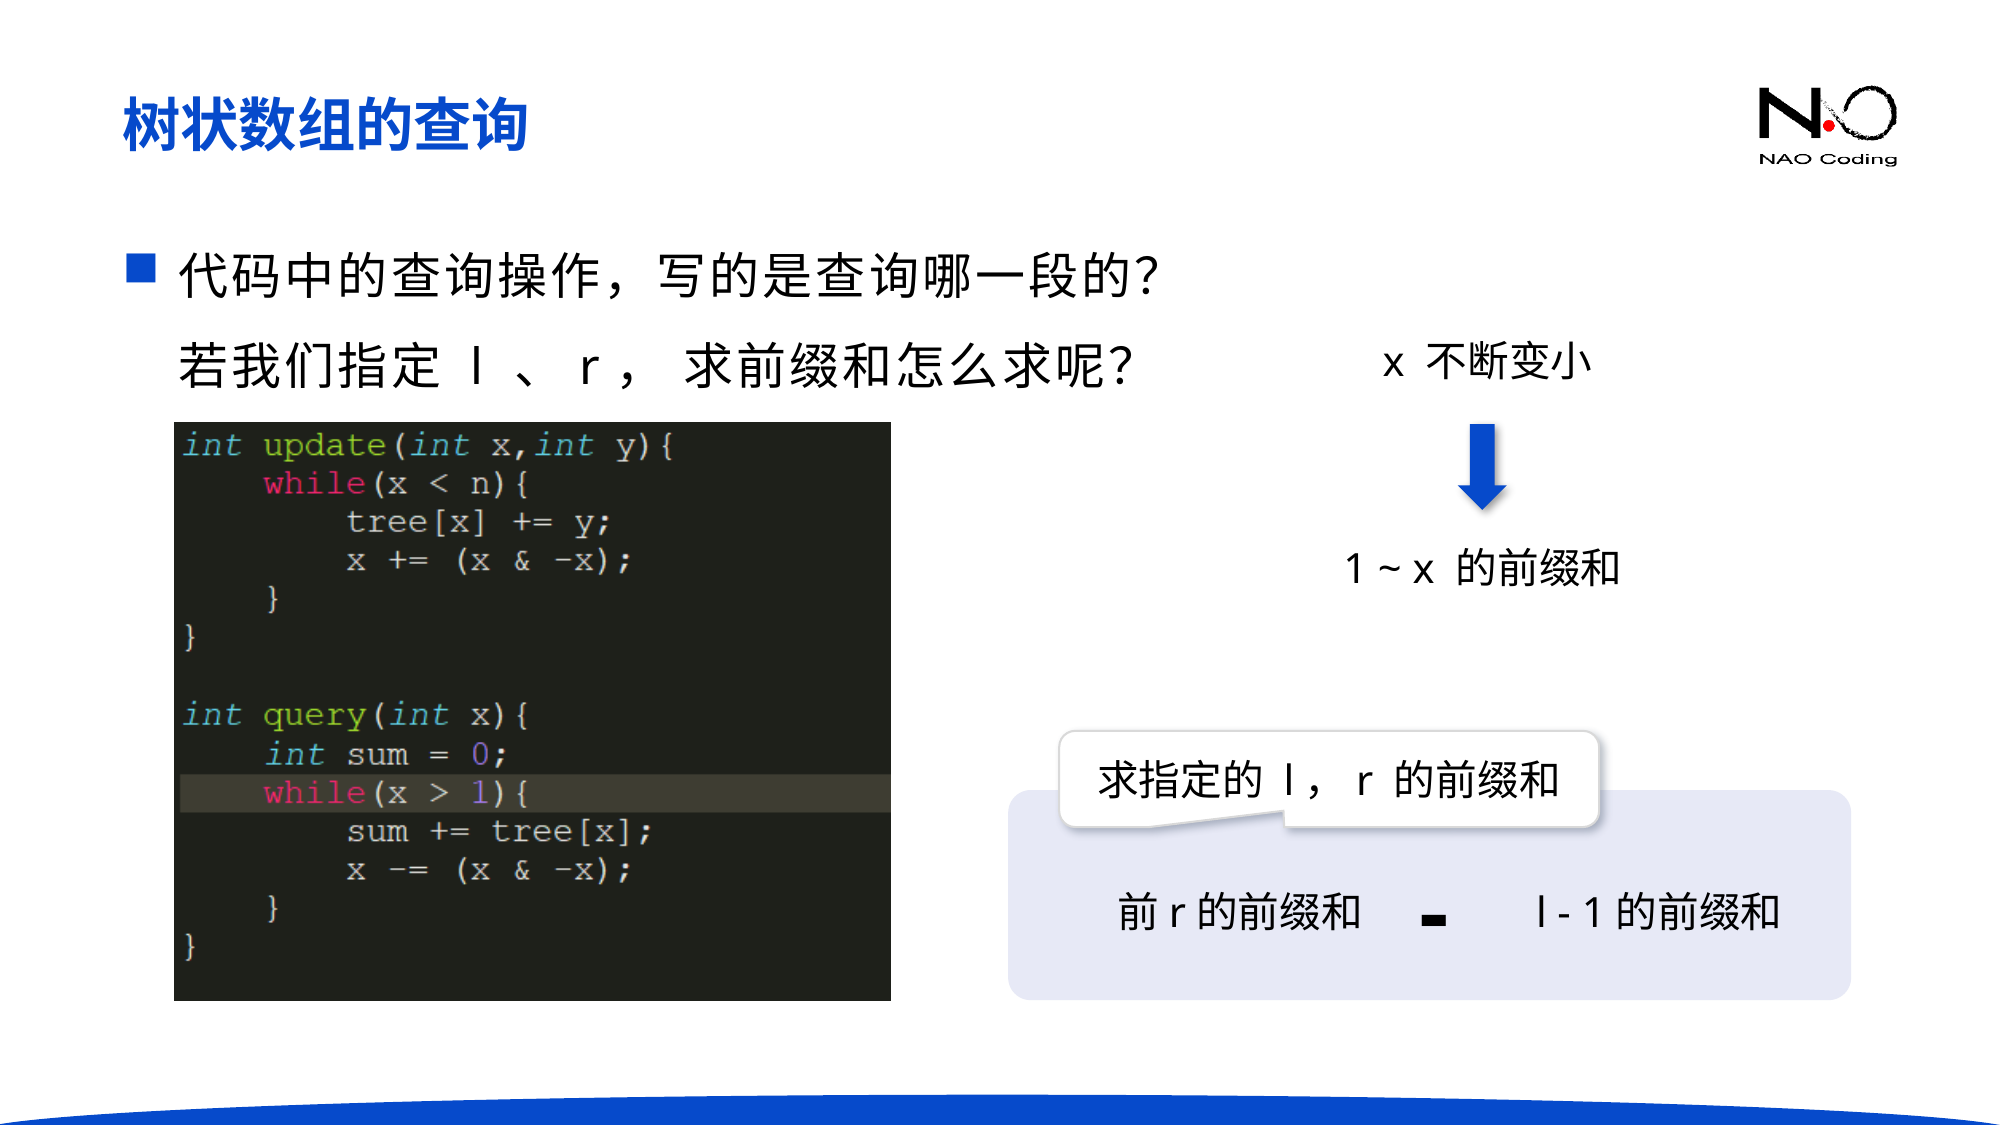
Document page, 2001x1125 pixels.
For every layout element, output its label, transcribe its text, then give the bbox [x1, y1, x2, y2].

text_box [1007, 789, 1853, 1002]
text_box 前r的前缀和 [1102, 878, 1404, 944]
text_box x 不断变小 [1330, 327, 1634, 393]
text_box 求指定的 l，r 的前缀和 [1057, 729, 1601, 829]
text_box 代码中的查询操作，写的是查询哪一段的？ 若我们指定 l 、r， 求前缀和怎么求呢？ [107, 206, 1806, 402]
text_box - [1404, 846, 1489, 971]
picture [174, 422, 891, 1001]
text_box 1 ~ x 的前缀和 [1304, 534, 1660, 600]
text_box l - 1的前缀和 [1521, 878, 1884, 944]
text_box 树状数组的查询 [107, 68, 1206, 178]
picture [1742, 38, 1918, 214]
text_box [1455, 422, 1510, 512]
